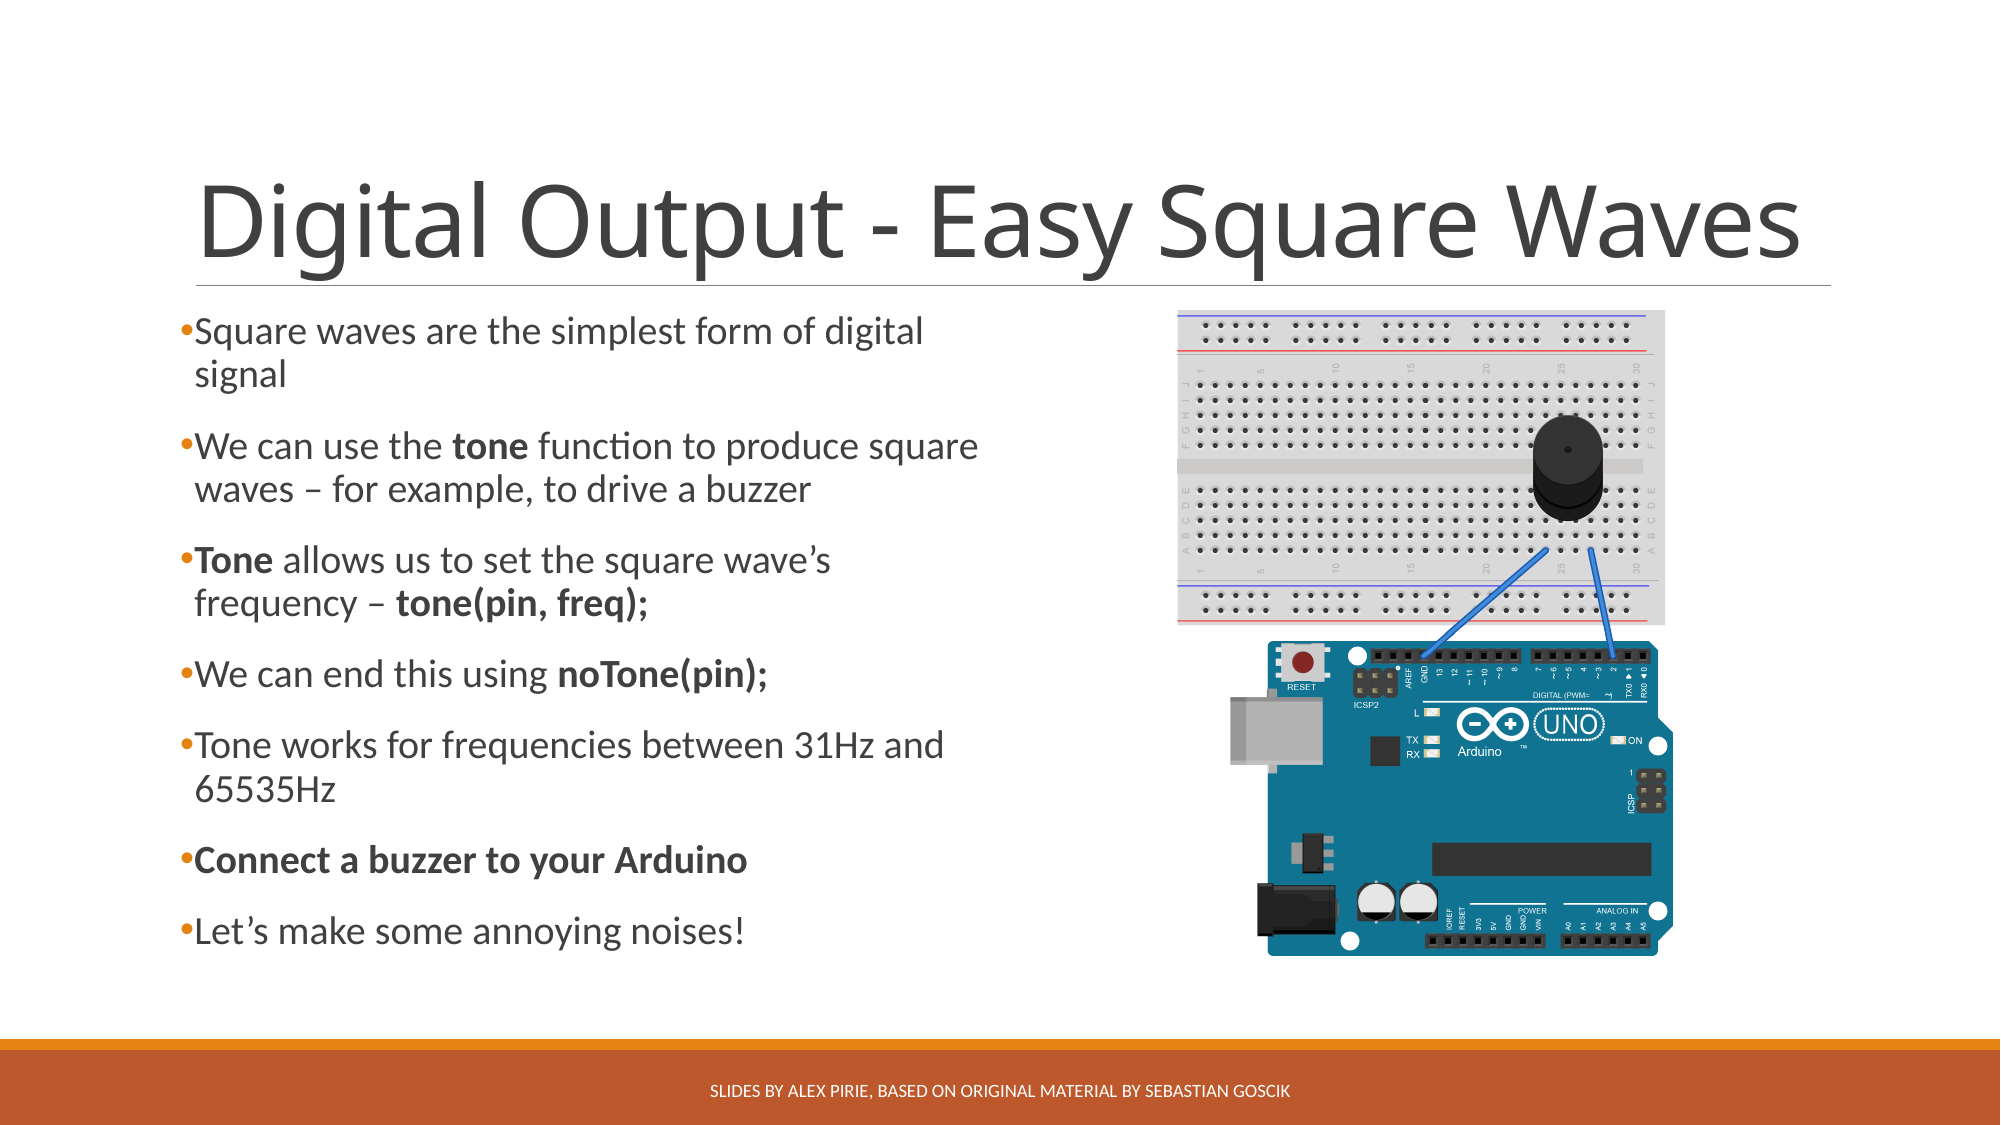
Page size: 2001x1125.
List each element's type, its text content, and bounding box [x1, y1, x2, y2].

title Digital Output - Easy Square Waves [180, 47, 1830, 285]
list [1176, 309, 1673, 956]
list Square waves are the simplest form of digital signal We can use the tone function to produce square waves – for example, to drive a buzzer Tone allows us to set the square wave’s frequency – tone(pin, freq); We can end this using noTone(pin); Tone works for frequencies between 31Hz and 65535Hz Connect a buzzer to your Arduino Let’s make some annoying noises! [180, 302, 990, 963]
footer Slides by Alex Pirie, based on original material by Sebastian Goscik [604, 1059, 1396, 1120]
